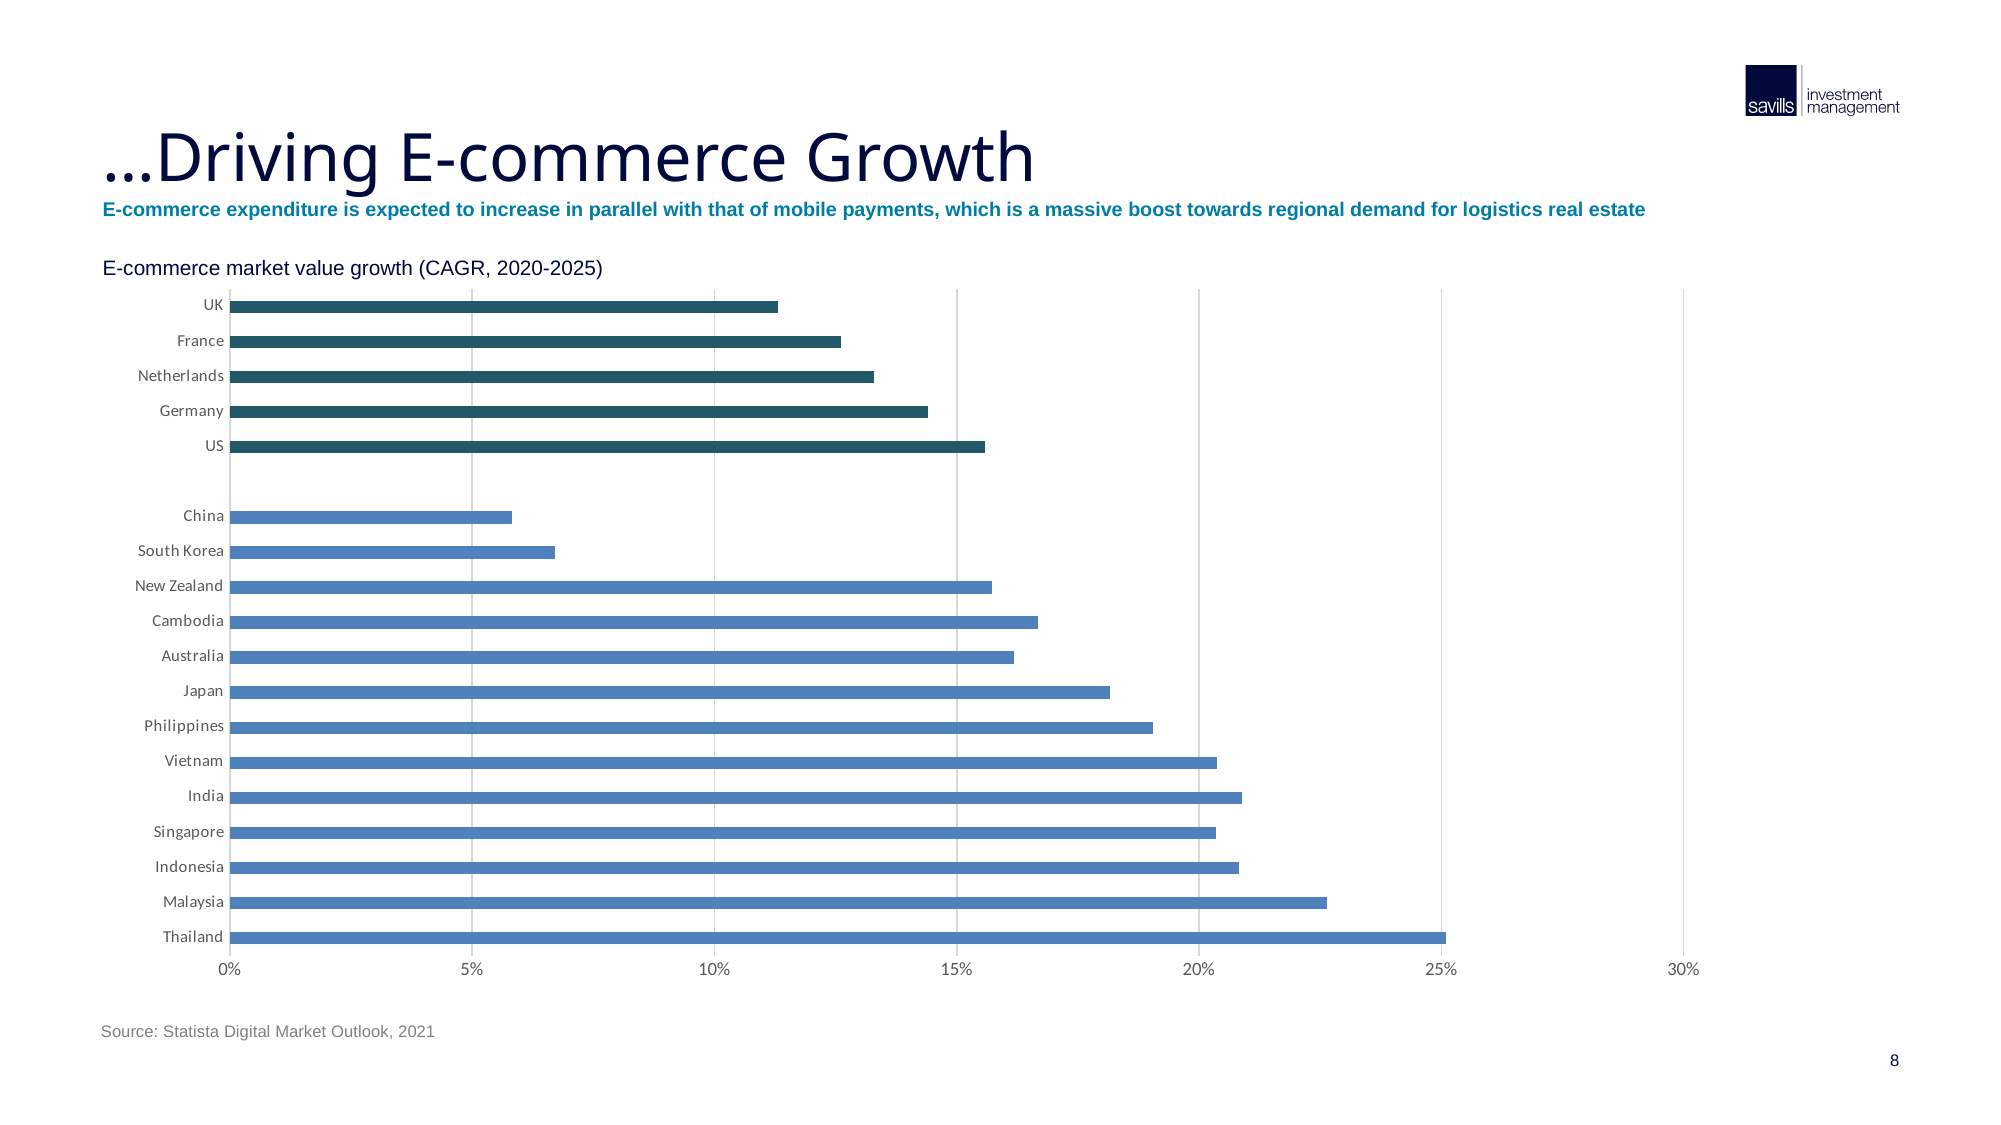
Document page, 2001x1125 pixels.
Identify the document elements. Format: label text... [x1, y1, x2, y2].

title …Driving E-commerce Growth [102, 56, 1874, 196]
text_box E-commerce market value growth (CAGR, 2020-2025) [102, 240, 827, 275]
slide_number 8 [1745, 1053, 1900, 1066]
picture [1874, 65, 1900, 116]
text_box Source: Statista Digital Market Outlook, 2021 [100, 1015, 900, 1075]
chart [102, 275, 1733, 995]
text_box E-commerce expenditure is expected to increase in parallel with that of mobile payments, which is a massive boost towards regional demand for logistics real estate [102, 190, 1760, 240]
